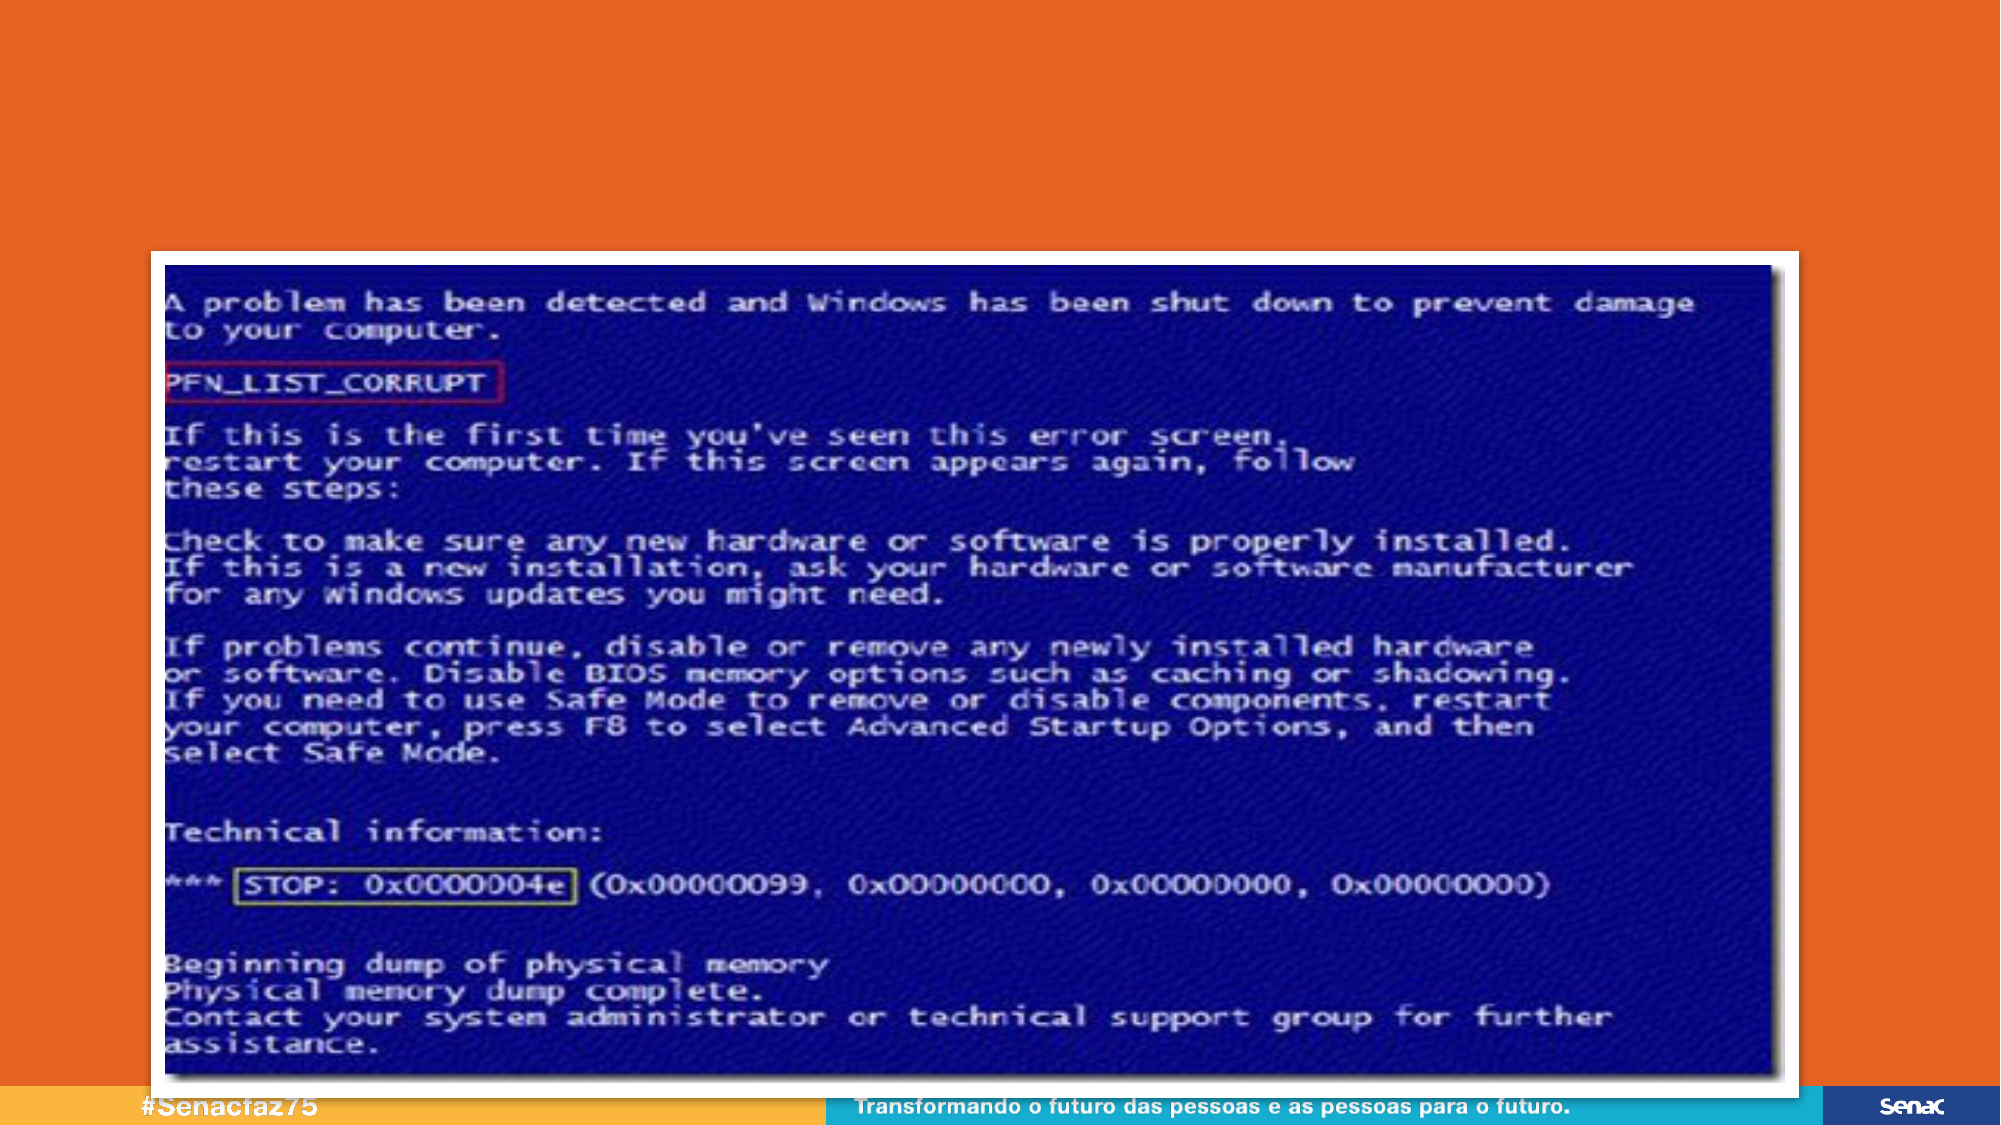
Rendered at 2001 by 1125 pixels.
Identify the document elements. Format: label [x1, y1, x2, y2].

picture [165, 265, 1785, 1084]
picture [0, 1081, 2000, 1125]
